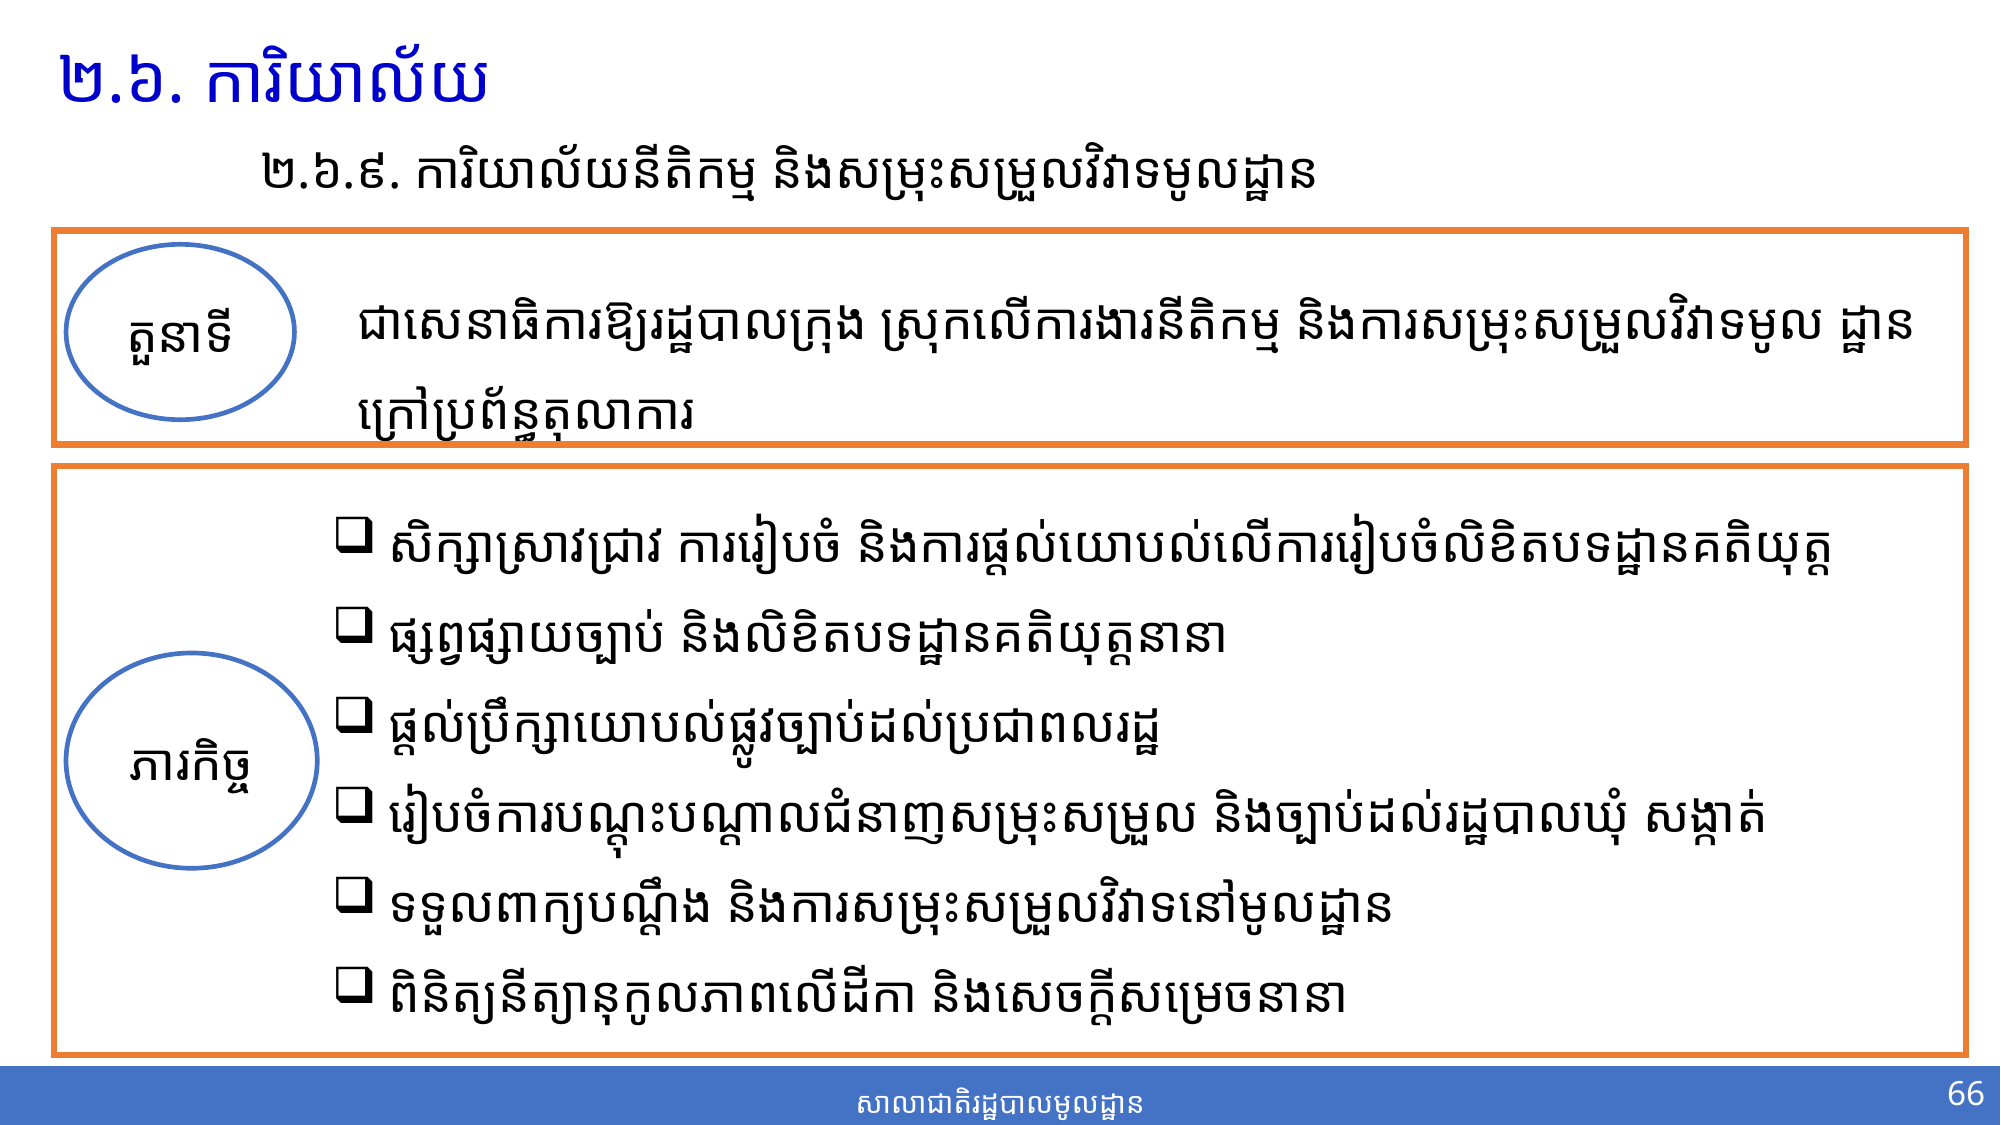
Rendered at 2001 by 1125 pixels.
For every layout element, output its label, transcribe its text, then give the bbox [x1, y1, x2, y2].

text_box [53, 230, 1988, 450]
text_box ២.៦. ការិយាល័យ [42, 23, 508, 124]
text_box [53, 465, 2000, 1056]
slide_number 66 [1550, 1065, 2000, 1125]
text_box ២.៦.៩. ការិយាល័យនីតិកម្ម និងសម្រុះសម្រួលវិវាទមូលដ្ឋាន [245, 126, 1335, 206]
